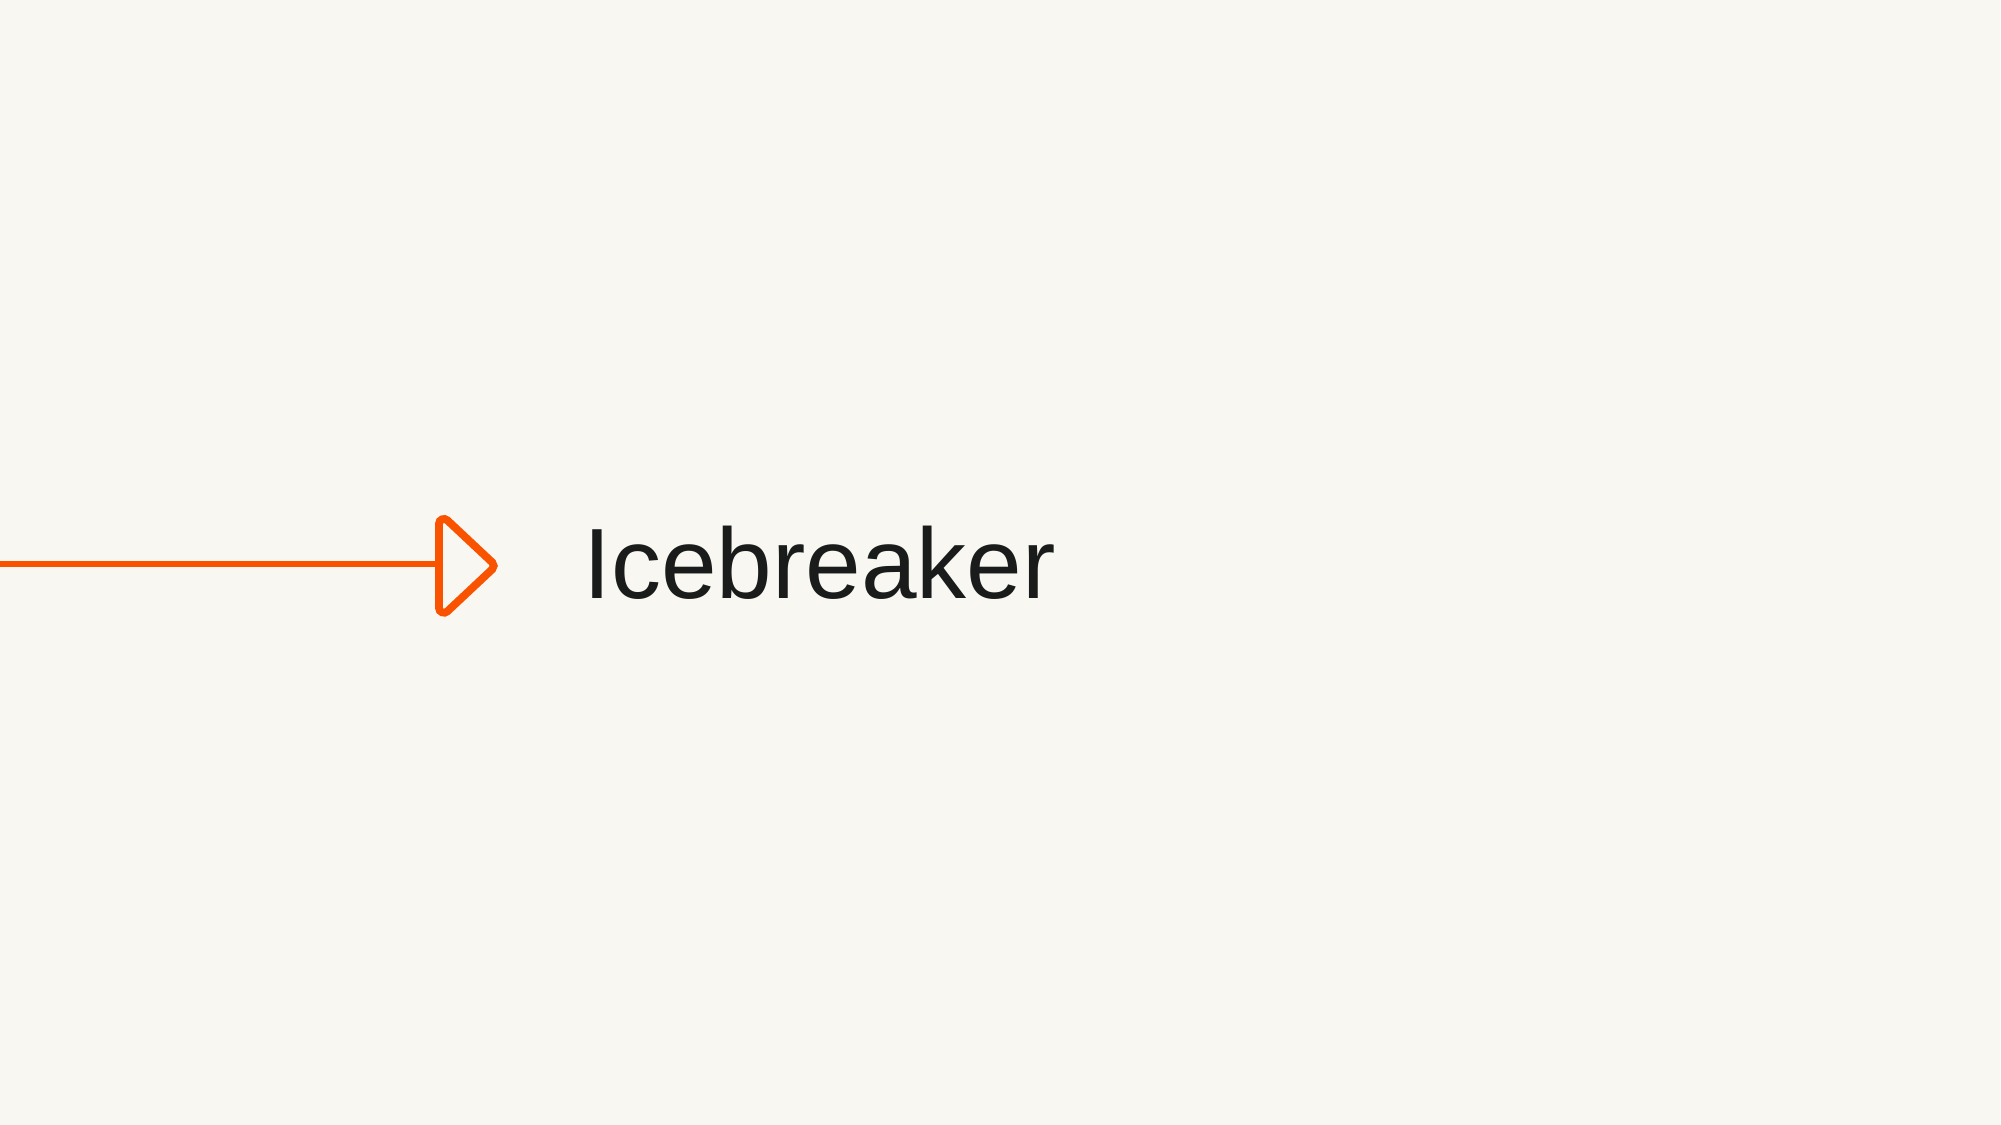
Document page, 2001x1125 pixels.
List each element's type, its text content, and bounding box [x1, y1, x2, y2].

title Icebreaker [568, 454, 1938, 671]
